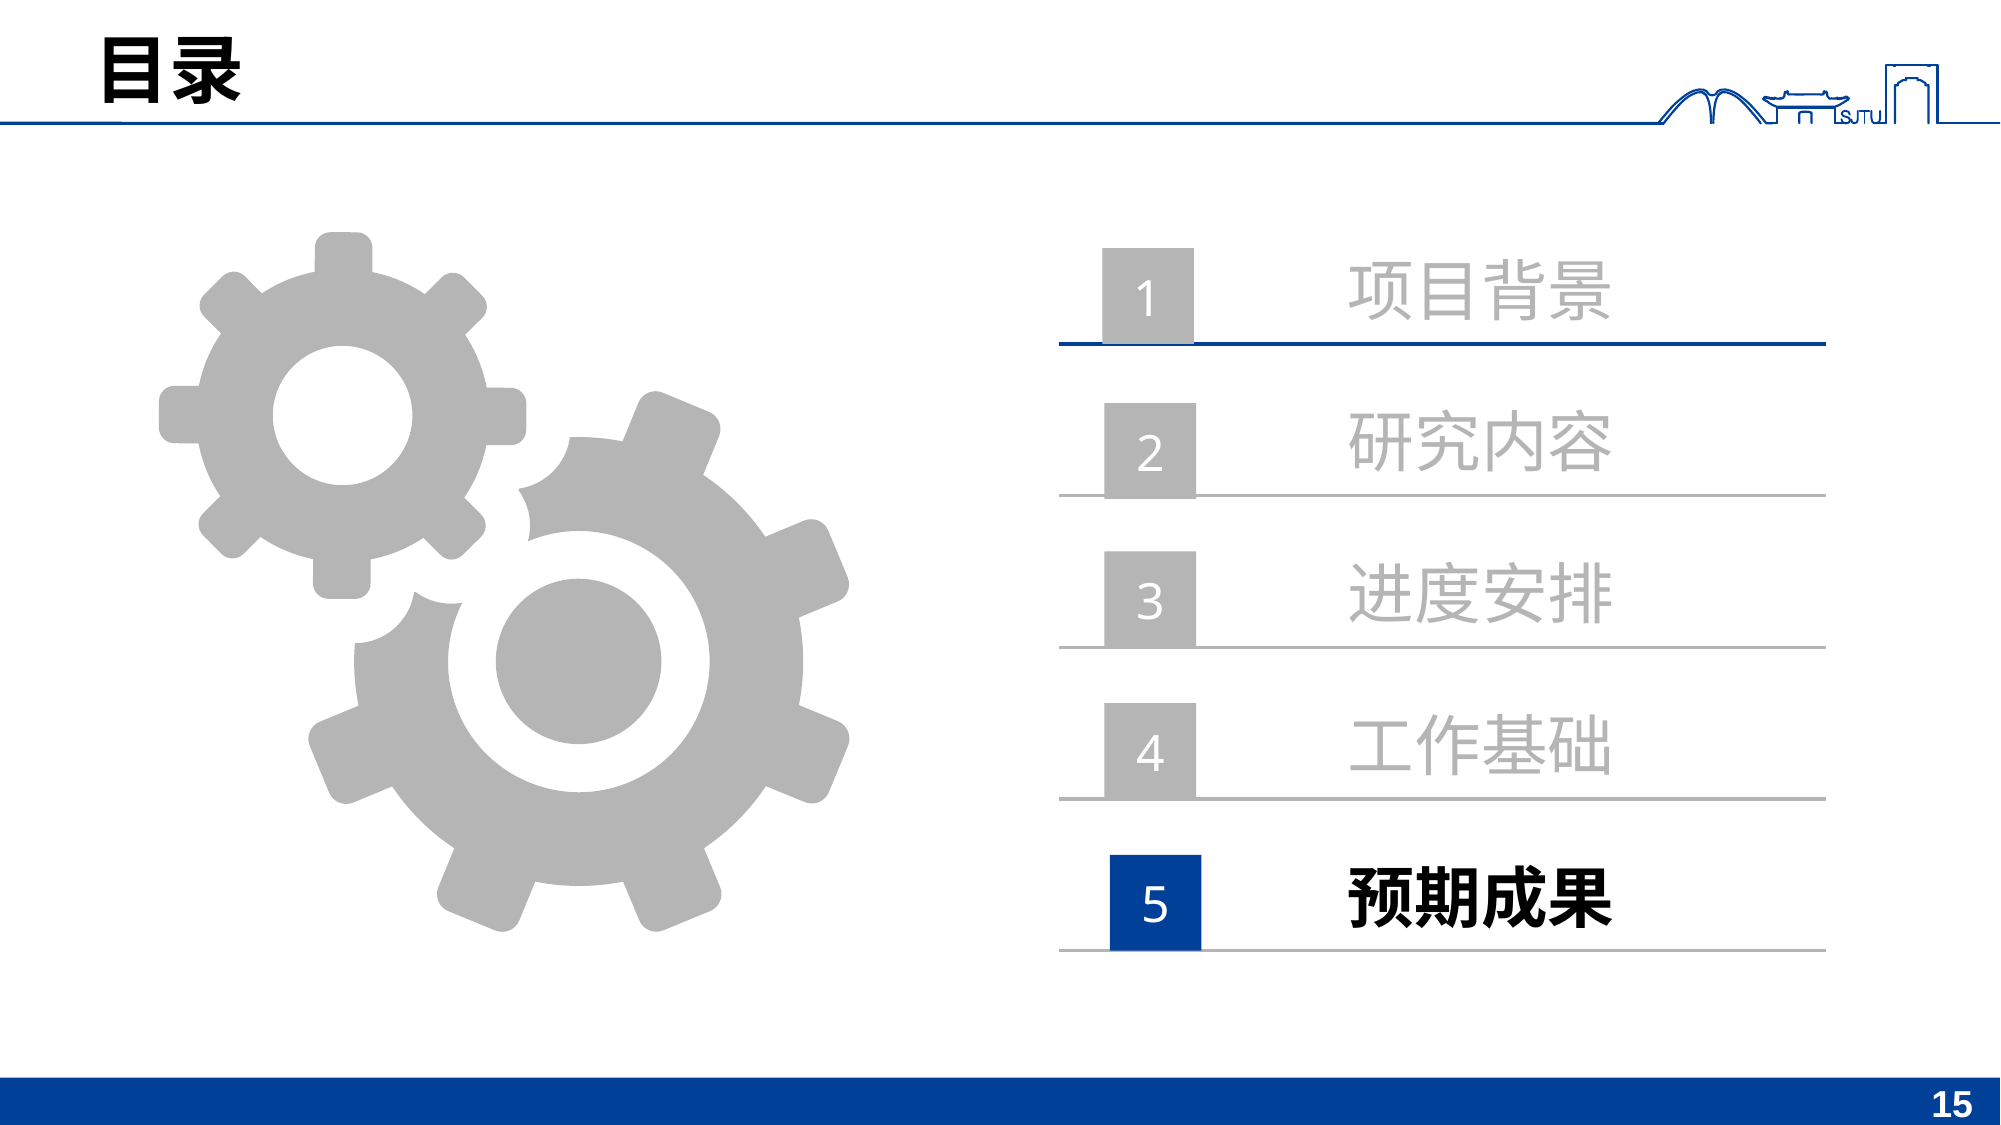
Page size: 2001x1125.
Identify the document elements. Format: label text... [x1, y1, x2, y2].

text_box 2 [1103, 496, 1197, 500]
text_box 预期成果 [1148, 847, 1815, 943]
text_box 2 [1103, 402, 1197, 495]
text_box 进度安排 [1148, 544, 1815, 640]
text_box 工作基础 [1148, 696, 1815, 791]
slide_number 15 [1537, 1079, 1988, 1125]
text_box 5 [1109, 854, 1202, 950]
text_box [307, 390, 851, 933]
text_box 3 [1103, 550, 1197, 646]
text_box [157, 231, 528, 600]
text_box 1 [1101, 247, 1195, 343]
text_box 项目背景 [1148, 241, 1815, 336]
text_box 研究内容 [1148, 392, 1815, 488]
title 目录 [79, 22, 1919, 124]
text_box 4 [1103, 702, 1197, 797]
